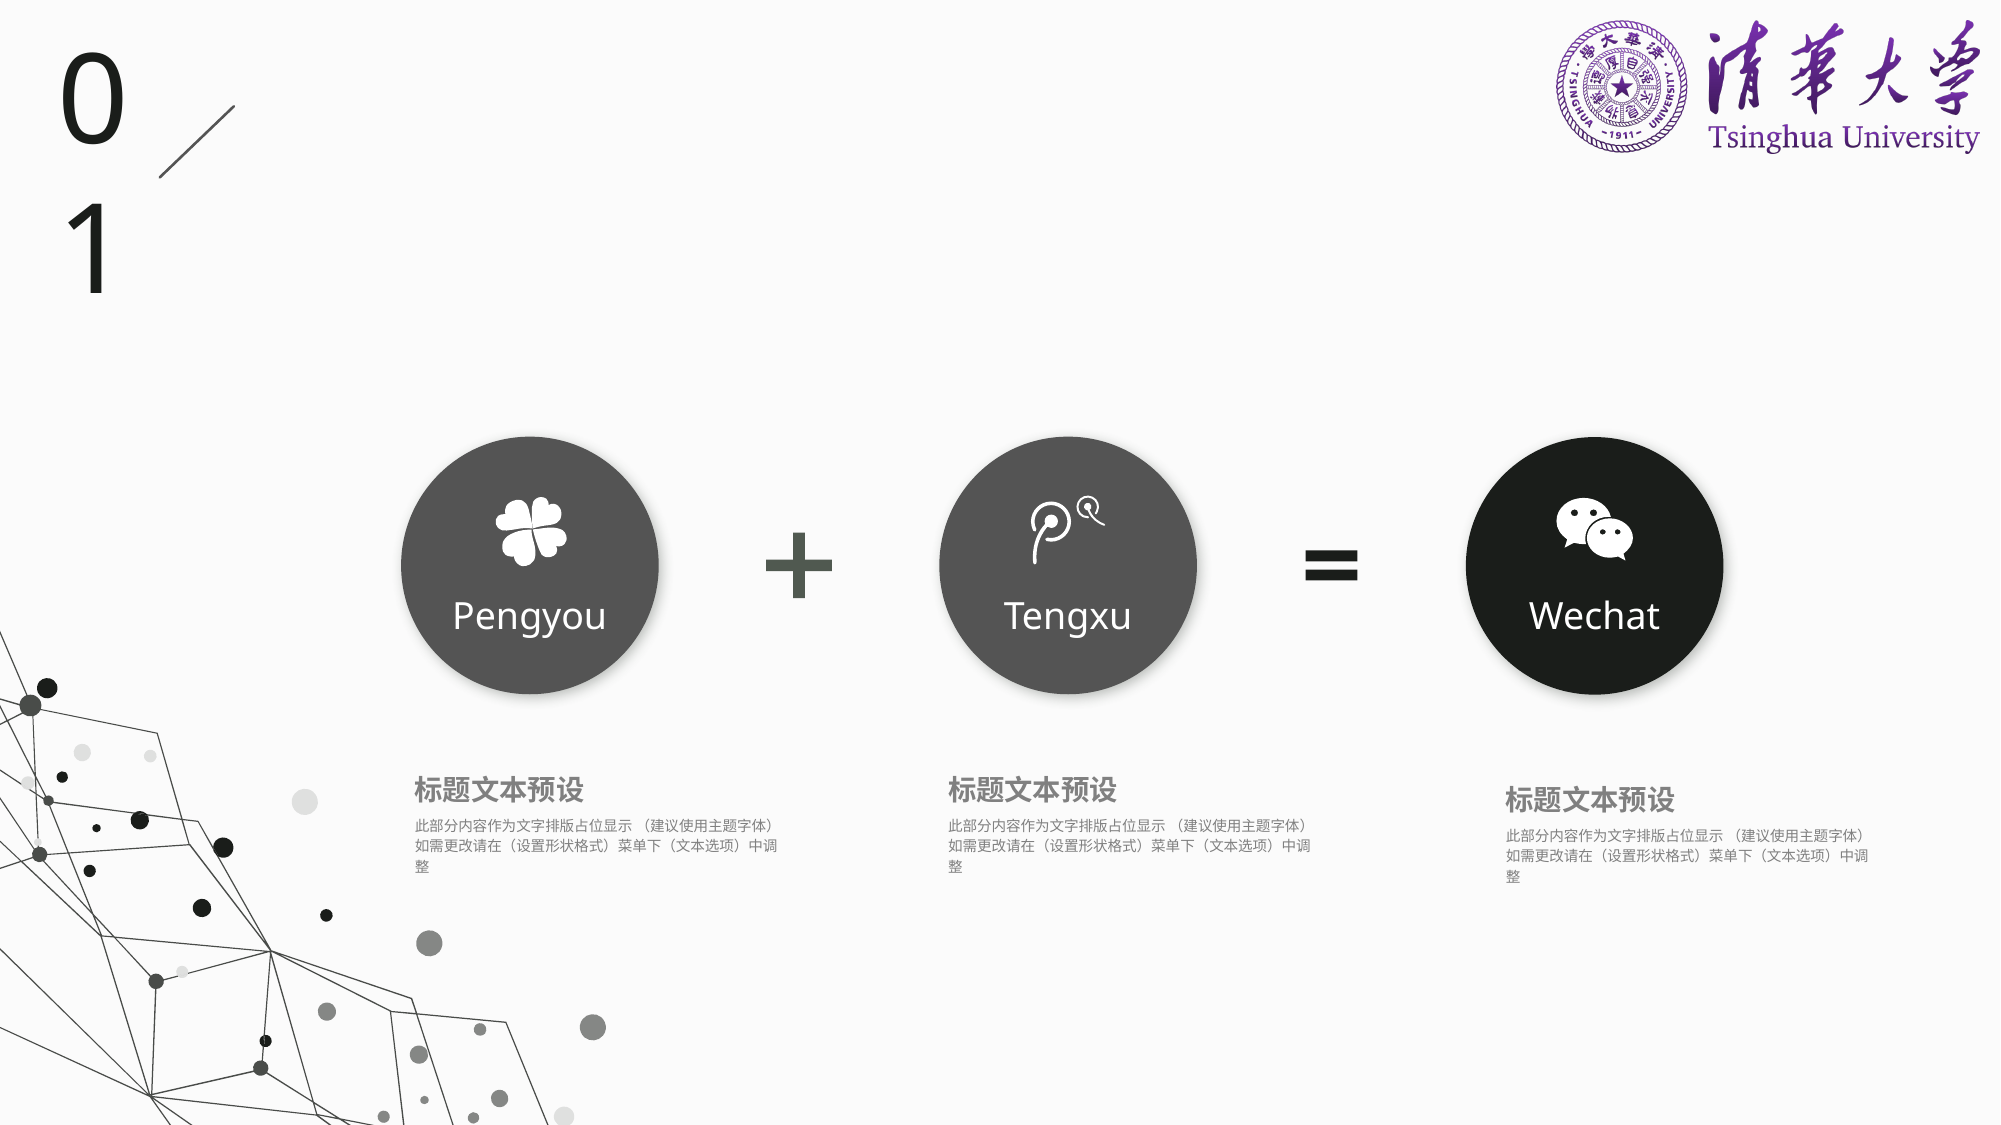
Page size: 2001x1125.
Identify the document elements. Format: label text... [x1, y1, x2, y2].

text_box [948, 771, 1317, 883]
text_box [1505, 781, 1875, 893]
text_box 01 [42, 10, 214, 326]
text_box [938, 435, 1198, 696]
text_box [1304, 569, 1358, 581]
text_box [414, 771, 784, 883]
text_box [1464, 436, 1725, 696]
text_box Wechat [1514, 584, 1676, 645]
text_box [1031, 494, 1106, 565]
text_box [492, 496, 568, 567]
text_box Tengxu [988, 584, 1148, 645]
picture [1556, 20, 1980, 154]
text_box [1304, 549, 1358, 562]
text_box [0, 676, 675, 1125]
text_box [400, 435, 660, 676]
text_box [159, 106, 234, 178]
text_box [0, 630, 20, 676]
text_box [765, 532, 833, 599]
text_box Pengyou [437, 584, 623, 645]
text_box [1556, 497, 1633, 561]
